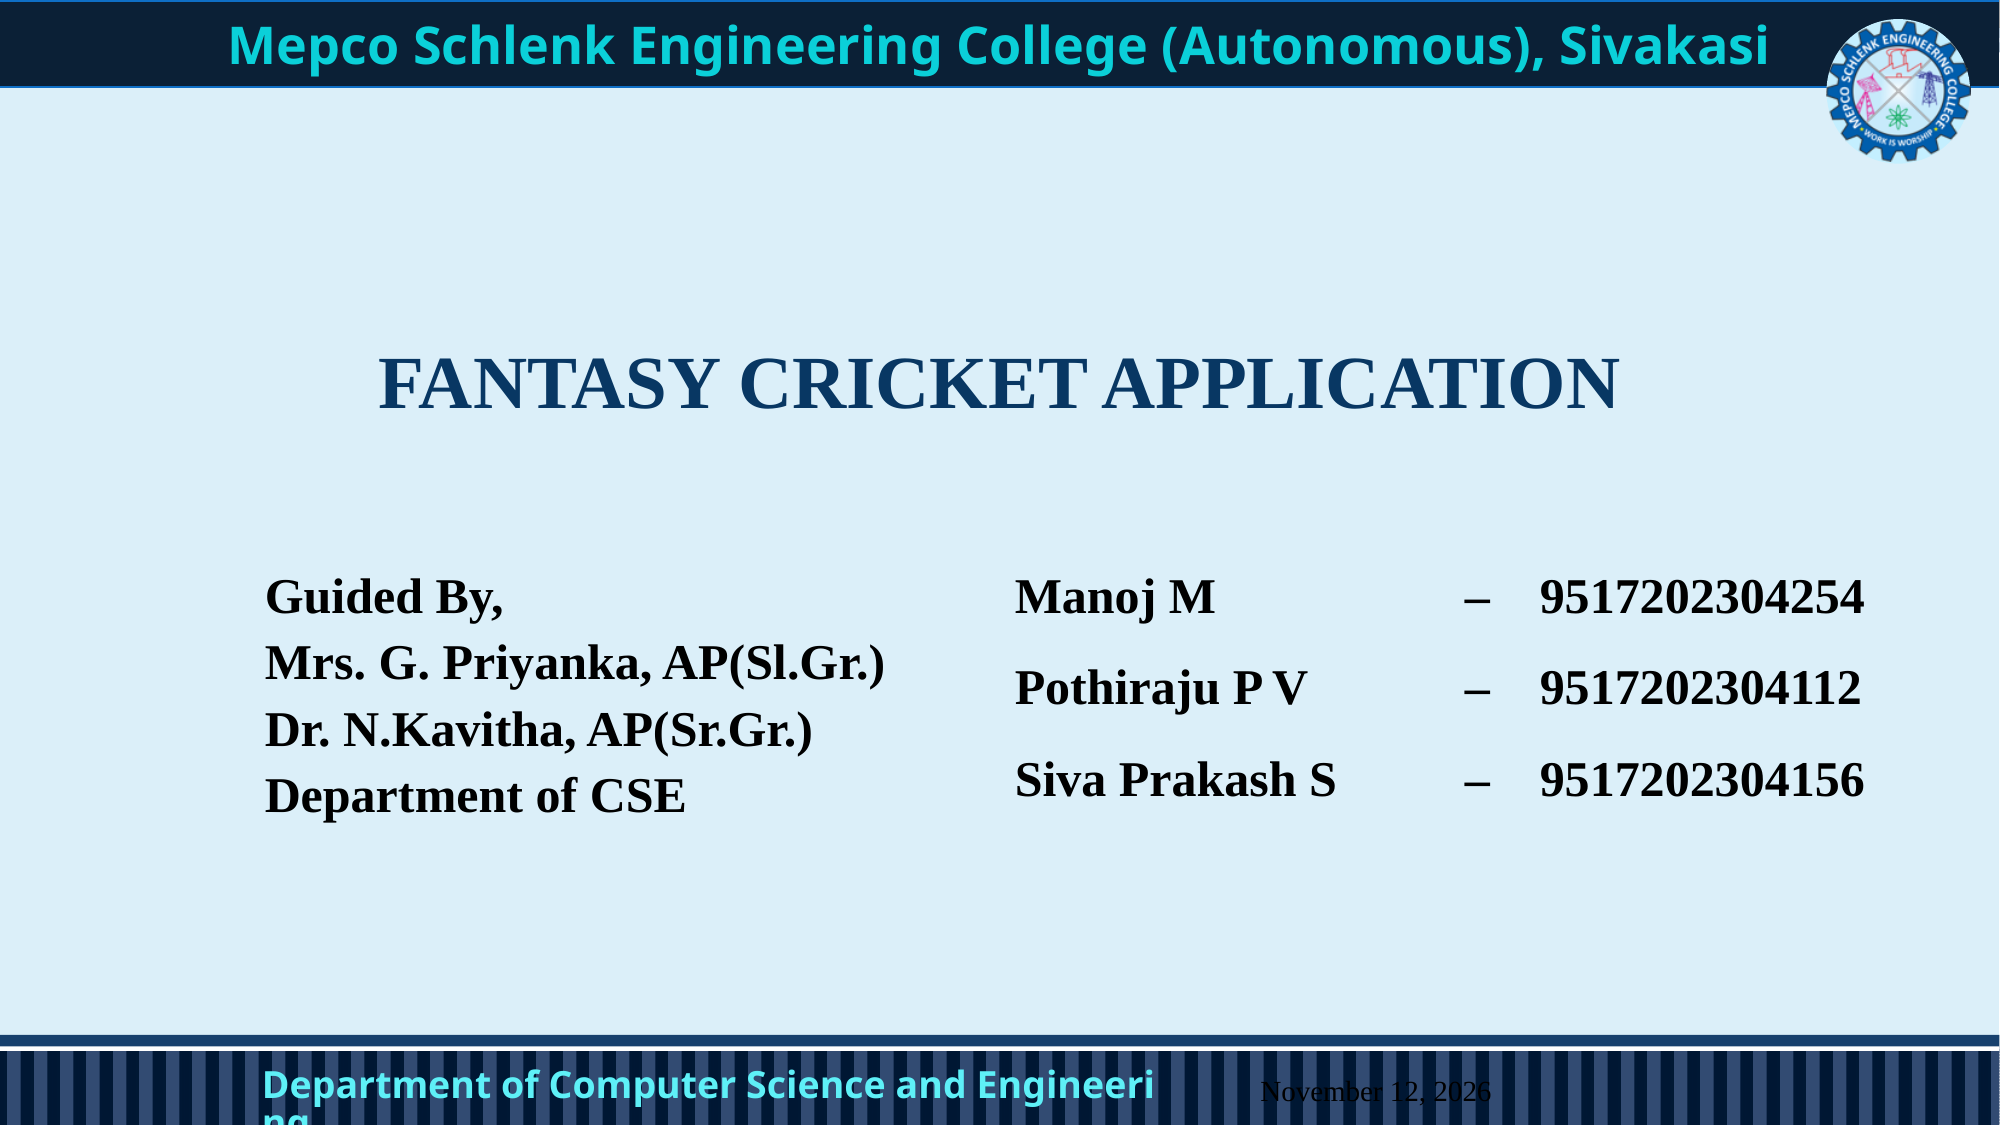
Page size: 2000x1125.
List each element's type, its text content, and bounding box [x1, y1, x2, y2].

slide_number [1245, 1065, 1527, 1113]
slide_number [1595, 1070, 1749, 1109]
list Manoj M – 9517202304254 Pothiraju P V – 9517202304112 Siva Prakash S – 9517202304156 [999, 562, 1933, 984]
picture [1826, 21, 1971, 162]
footer Department of Computer Science and Engineering [246, 1063, 1177, 1111]
list Guided By, Mrs. G. Priyanka, AP(Sl.Gr.) Dr. N.Kavitha, AP(Sr.Gr.) Department of CSE [249, 562, 978, 984]
title FANTASY CRICKET APPLICATION [249, 99, 1750, 433]
